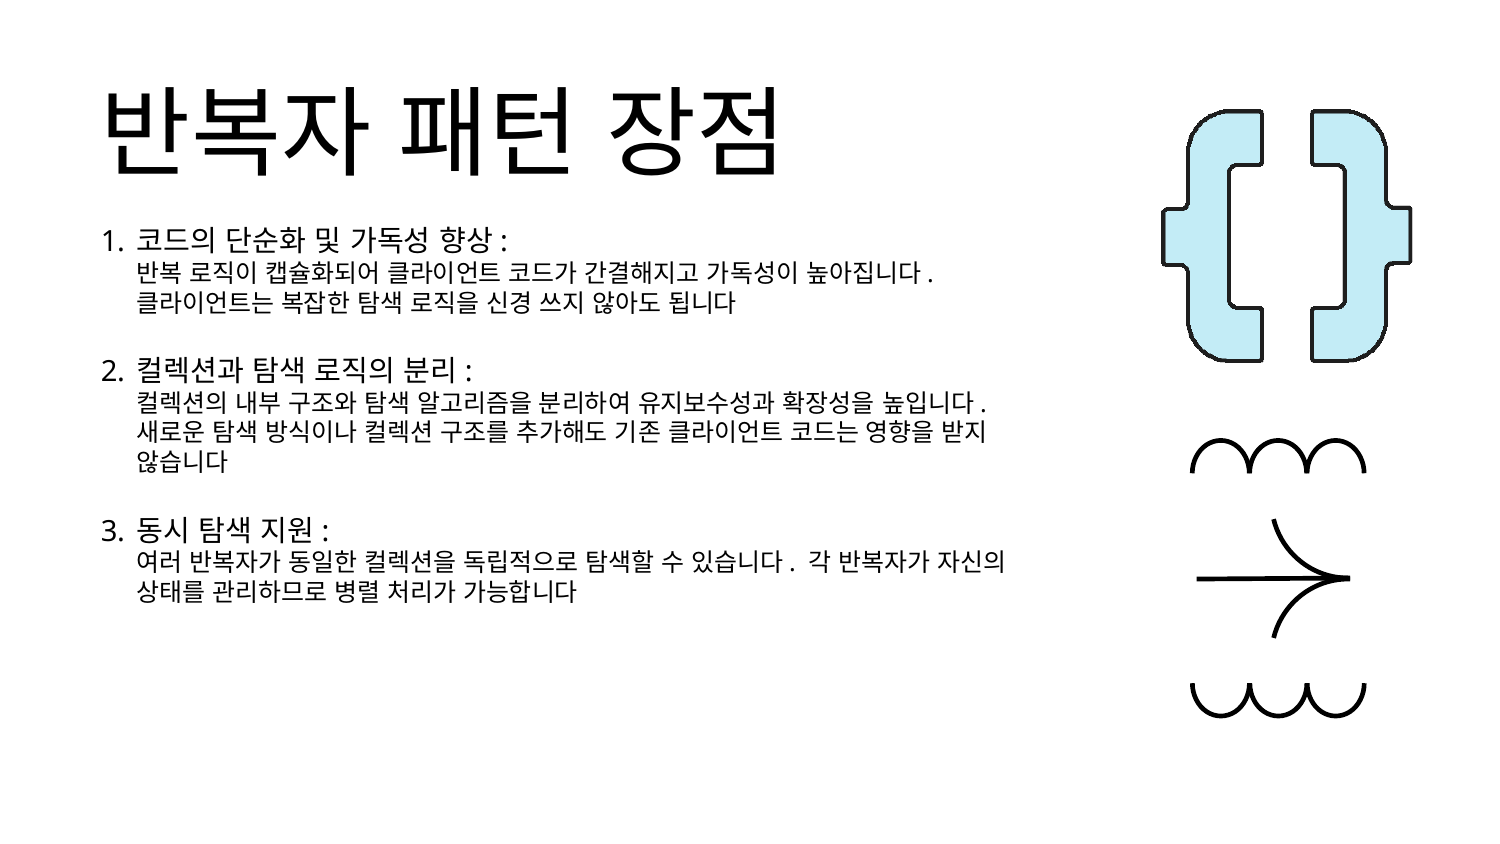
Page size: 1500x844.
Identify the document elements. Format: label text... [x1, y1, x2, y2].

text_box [1154, 464, 1467, 693]
picture [1160, 109, 1413, 364]
text_box 반복자 패턴 장점 [85, 55, 1146, 204]
text_box 코드의 단순화 및 가독성 향상: 반복 로직이 캡슐화되어 클라이언트 코드가 간결해지고 가독성이 높아집니다. 클라이언트는 복잡한 탐색 로직을 신경 쓰지 않아도 됩니다 컬렉션과 탐색 로직의 분리: 컬렉션의 내부 구조와 탐색 알고리즘을 분리하여 유지보수성과 확장성을 높입니다. 새로운 탐색 방식이나 컬렉션 구조를 추가해도 기존 클라이언트 코드는 영향을 받지 않습니다 동시 탐색 지원: 여러 반복자가 동일한 컬렉션을 독립적으로 탐색할 수 있습니다. 각 반복자가 자신의 상태를 관리하므로 병렬 처리가 가능합니다 [85, 207, 1038, 622]
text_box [1245, 597, 1312, 770]
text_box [1245, 386, 1312, 560]
